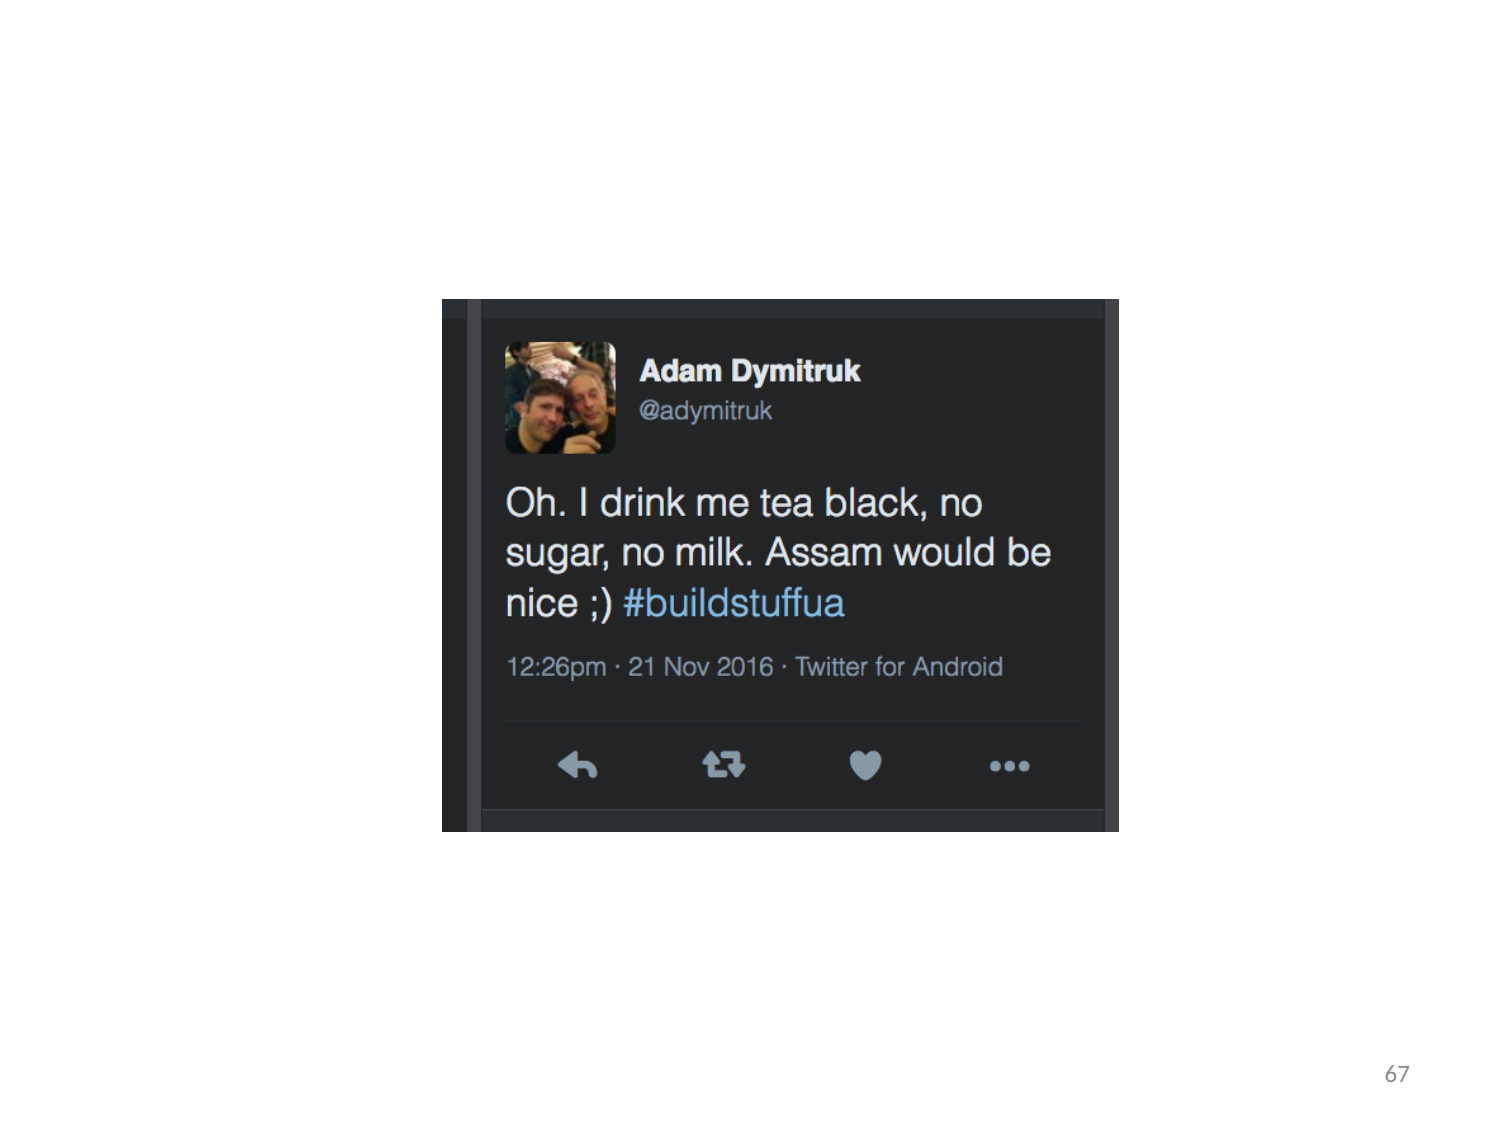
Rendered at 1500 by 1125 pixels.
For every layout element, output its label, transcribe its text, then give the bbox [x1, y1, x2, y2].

slide_number 67 [1074, 1042, 1425, 1103]
picture [442, 299, 1120, 832]
